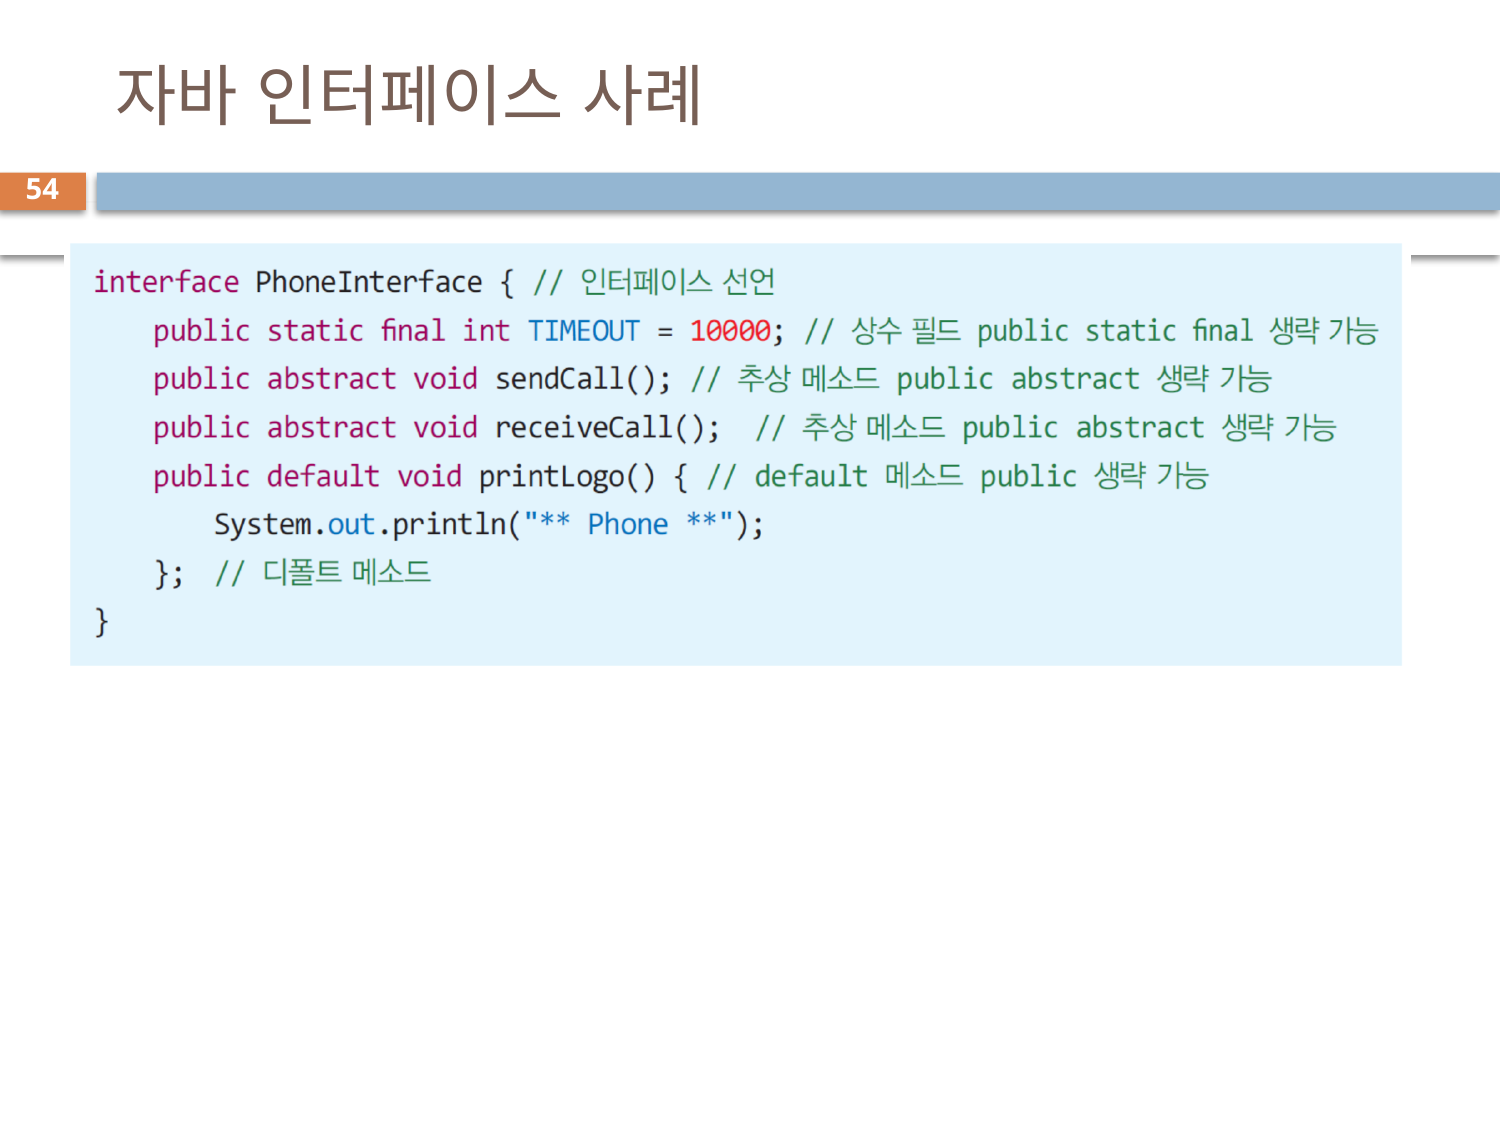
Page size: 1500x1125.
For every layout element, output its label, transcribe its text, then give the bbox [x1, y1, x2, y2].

title 자바 인터페이스 사례 [100, 37, 1438, 149]
slide_number 54 [0, 170, 87, 211]
picture [64, 238, 1411, 672]
